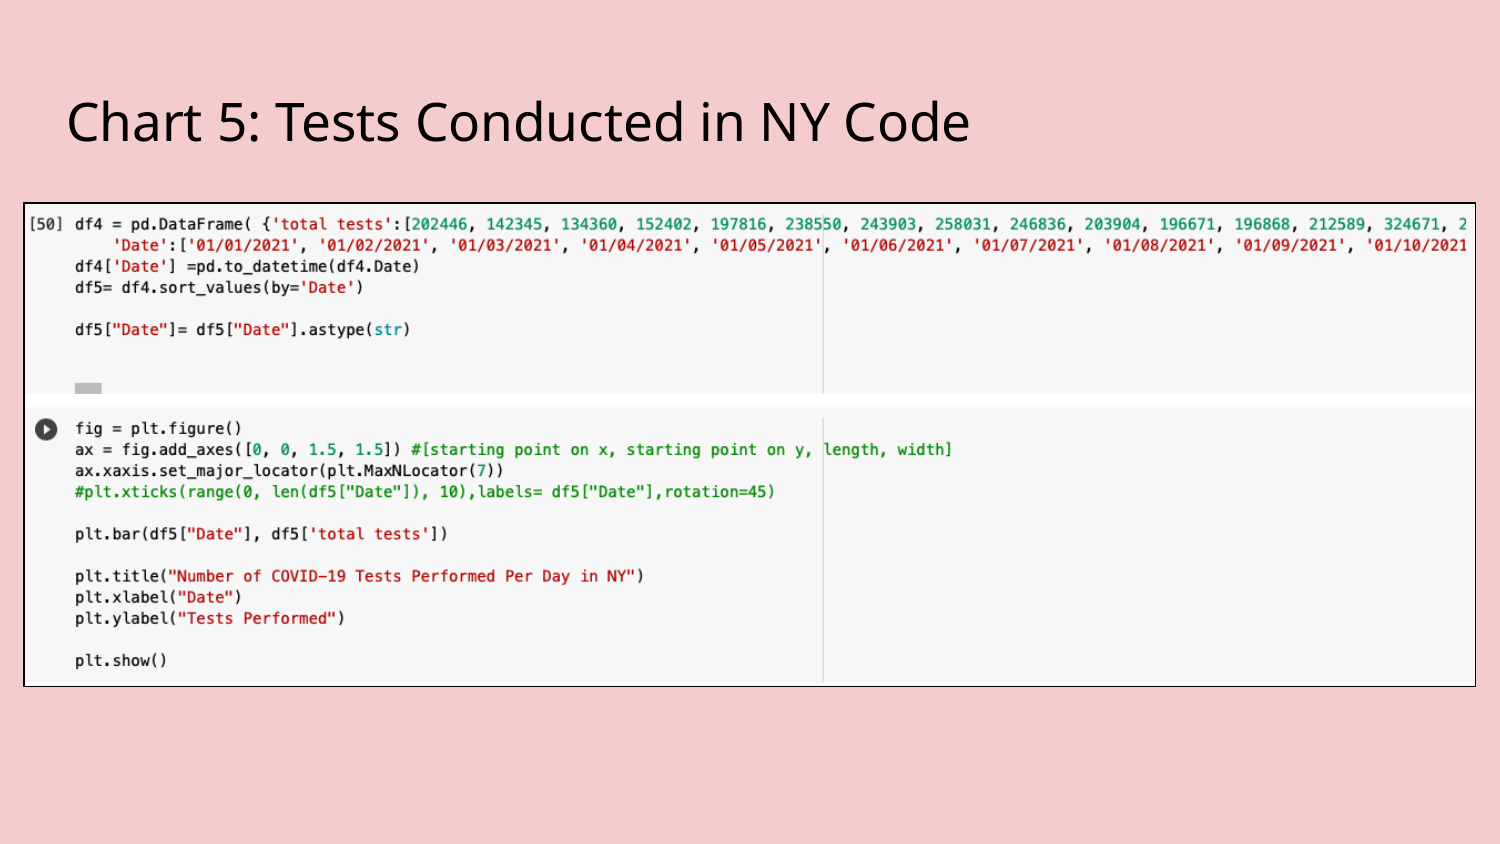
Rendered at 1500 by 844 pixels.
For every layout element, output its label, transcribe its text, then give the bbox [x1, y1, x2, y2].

picture [24, 203, 1476, 687]
title Chart 5: Tests Conducted in NY Code [51, 72, 1449, 167]
